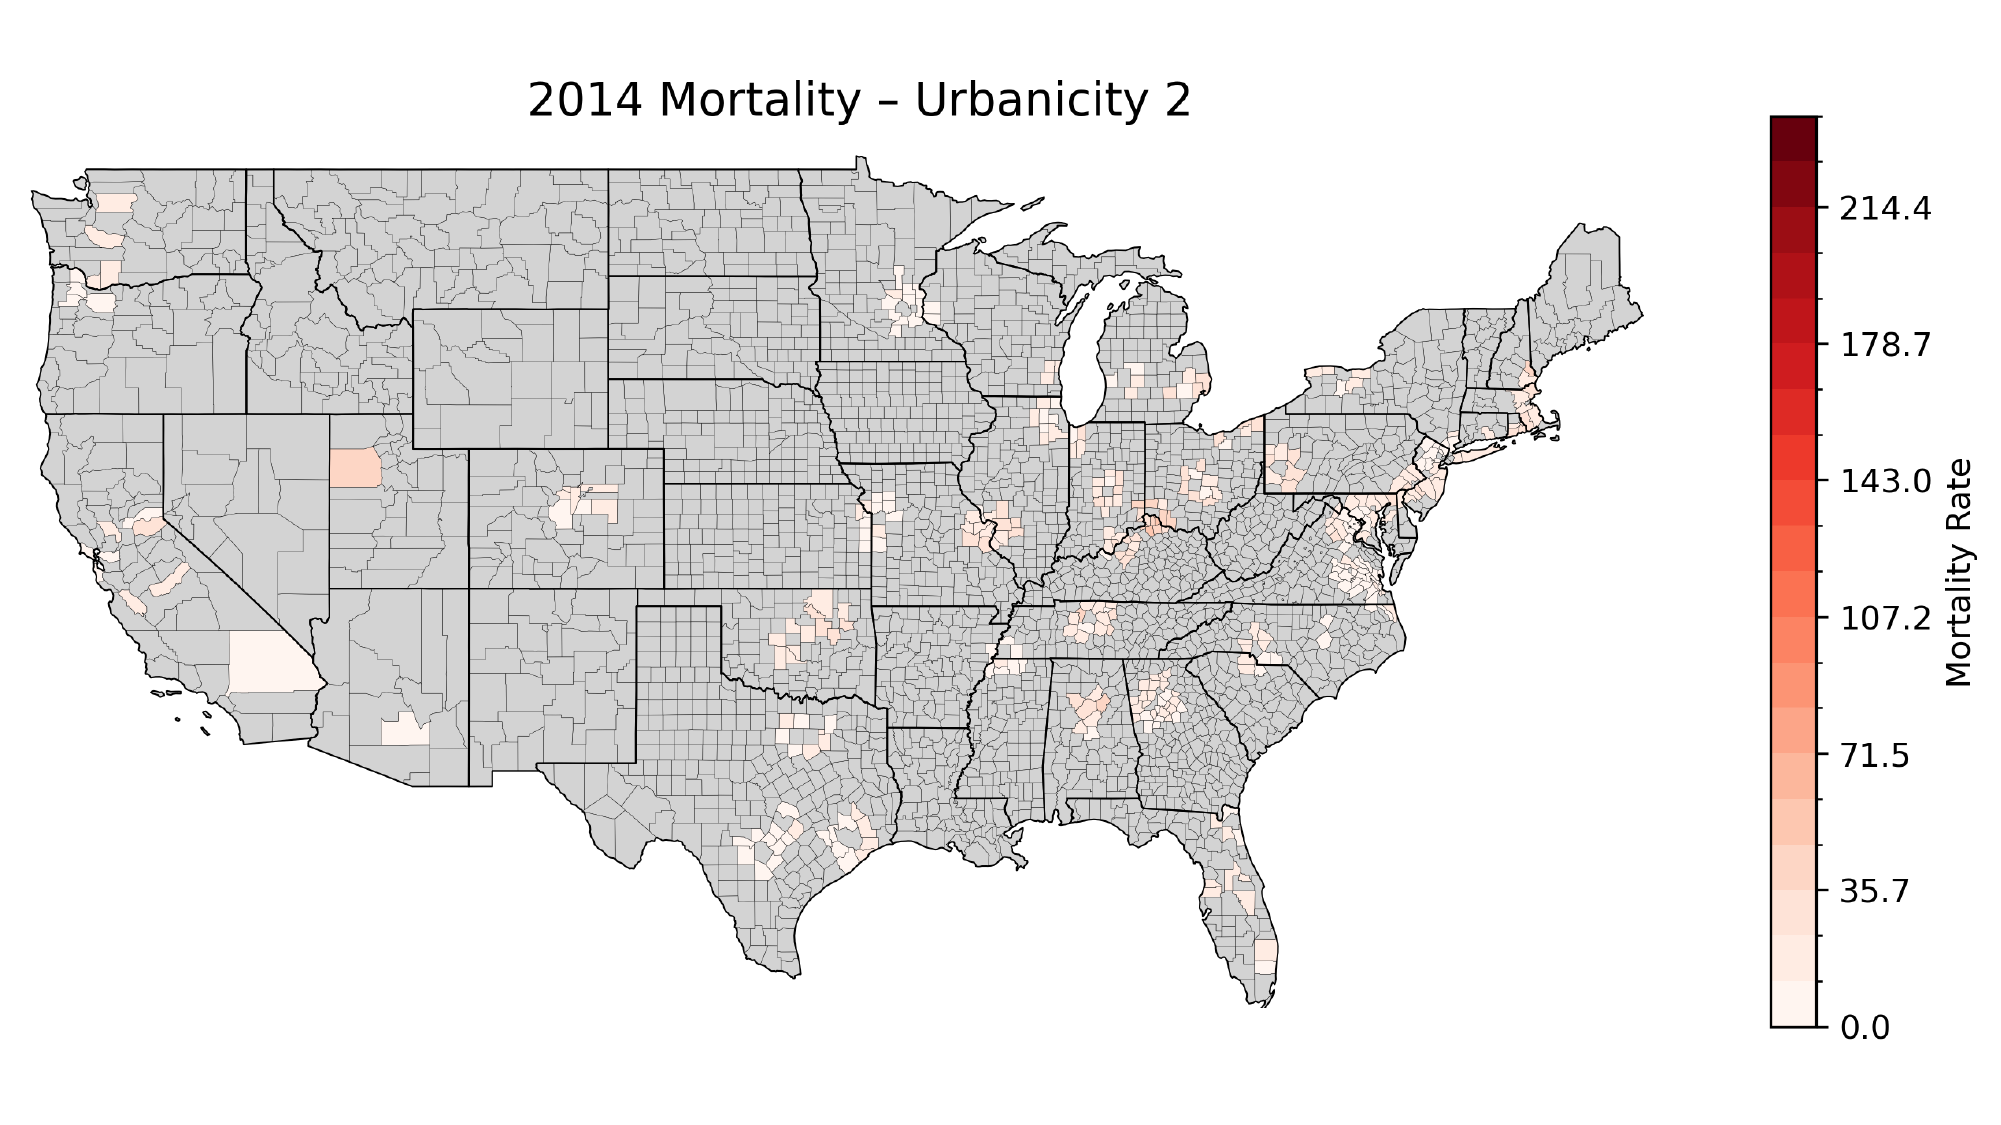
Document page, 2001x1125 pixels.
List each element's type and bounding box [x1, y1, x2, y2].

picture [0, 56, 2000, 1069]
